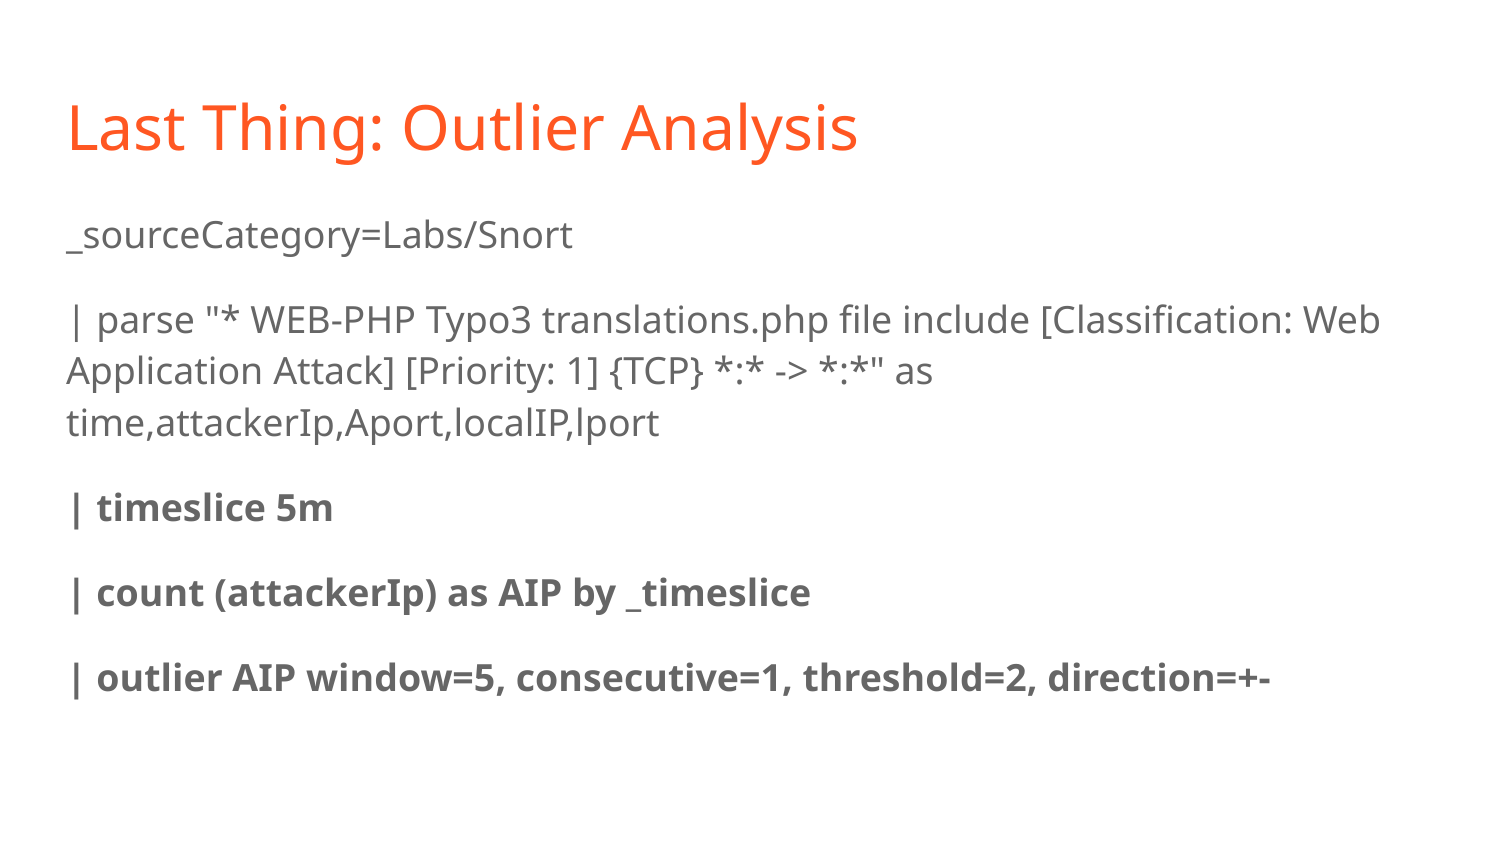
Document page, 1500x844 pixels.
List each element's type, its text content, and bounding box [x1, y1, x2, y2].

list _sourceCategory=Labs/Snort | parse "* WEB-PHP Typo3 translations.php file include [Classification: Web Application Attack] [Priority: 1] {TCP} *:* -> *:*" as time,attackerIp,Aport,localIP,lport | timeslice 5m | count (attackerIp) as AIP by _timeslice | outlier AIP window=5, consecutive=1, threshold=2, direction=+- [51, 189, 1449, 750]
title Last Thing: Outlier Analysis [51, 72, 1449, 167]
